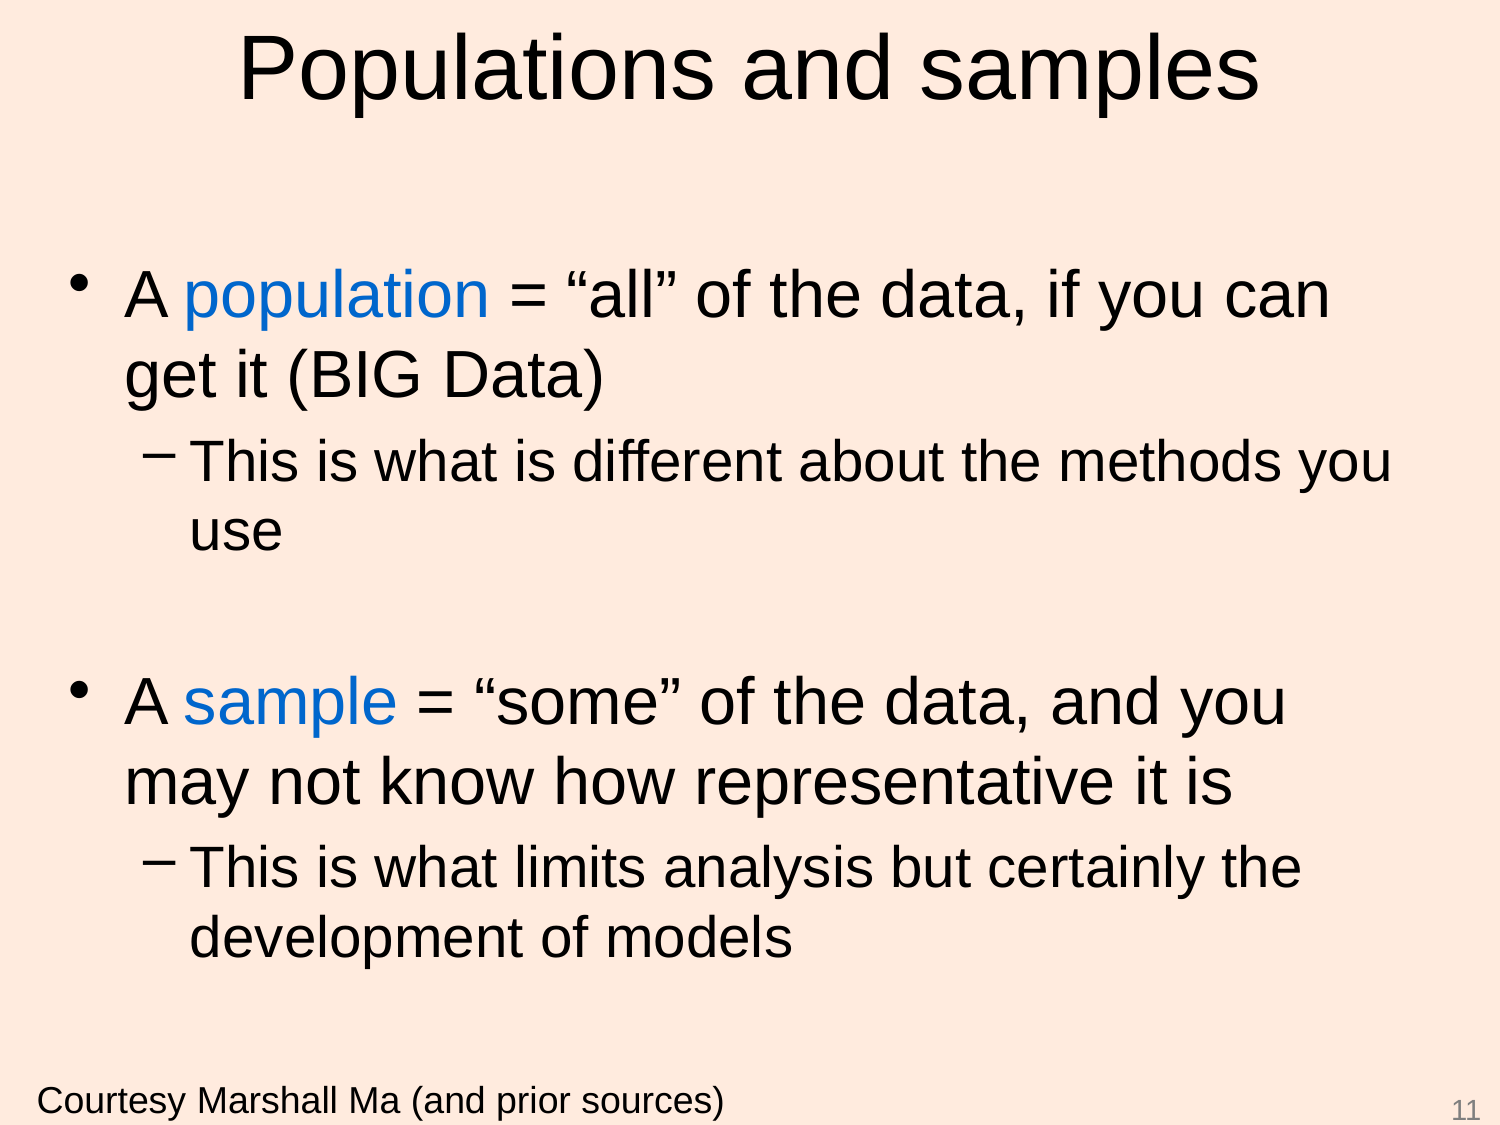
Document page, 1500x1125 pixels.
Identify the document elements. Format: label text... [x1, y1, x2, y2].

text_box 11 [1183, 1083, 1497, 1125]
list A population = “all” of the data, if you can get it (BIG Data) This is what is different about the methods you use A sample = “some” of the data, and you may not know how representative it is This is what limits analysis but certainly the development of models [53, 243, 1447, 1083]
title Populations and samples [112, 0, 1388, 125]
text_box Courtesy Marshall Ma (and prior sources) [21, 1068, 741, 1125]
